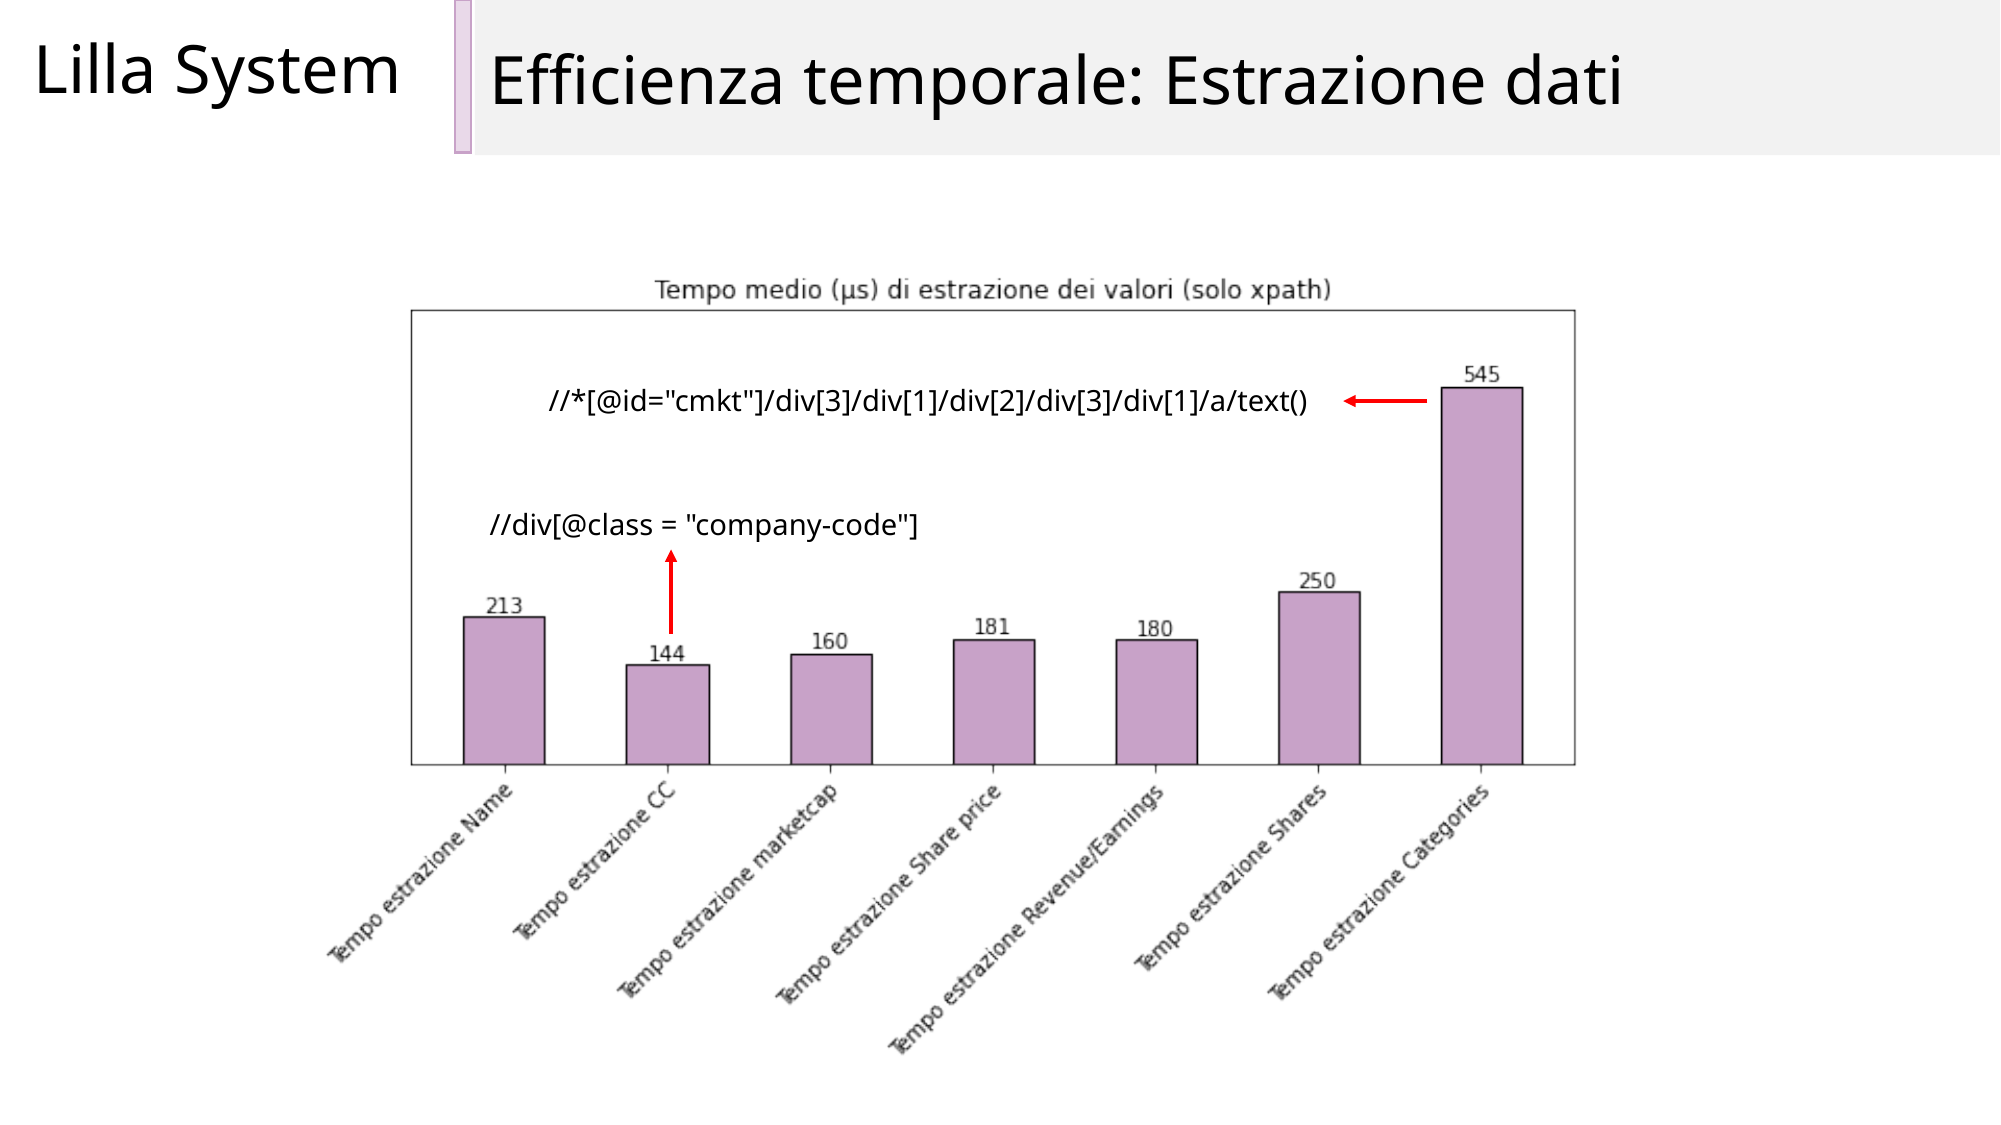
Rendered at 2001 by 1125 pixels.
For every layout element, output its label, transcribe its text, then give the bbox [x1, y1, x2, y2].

text_box Lilla System [18, 19, 469, 115]
text_box [454, 0, 472, 154]
picture [313, 264, 1589, 1075]
text_box Efficienza temporale: Estrazione dati [474, 0, 2000, 156]
